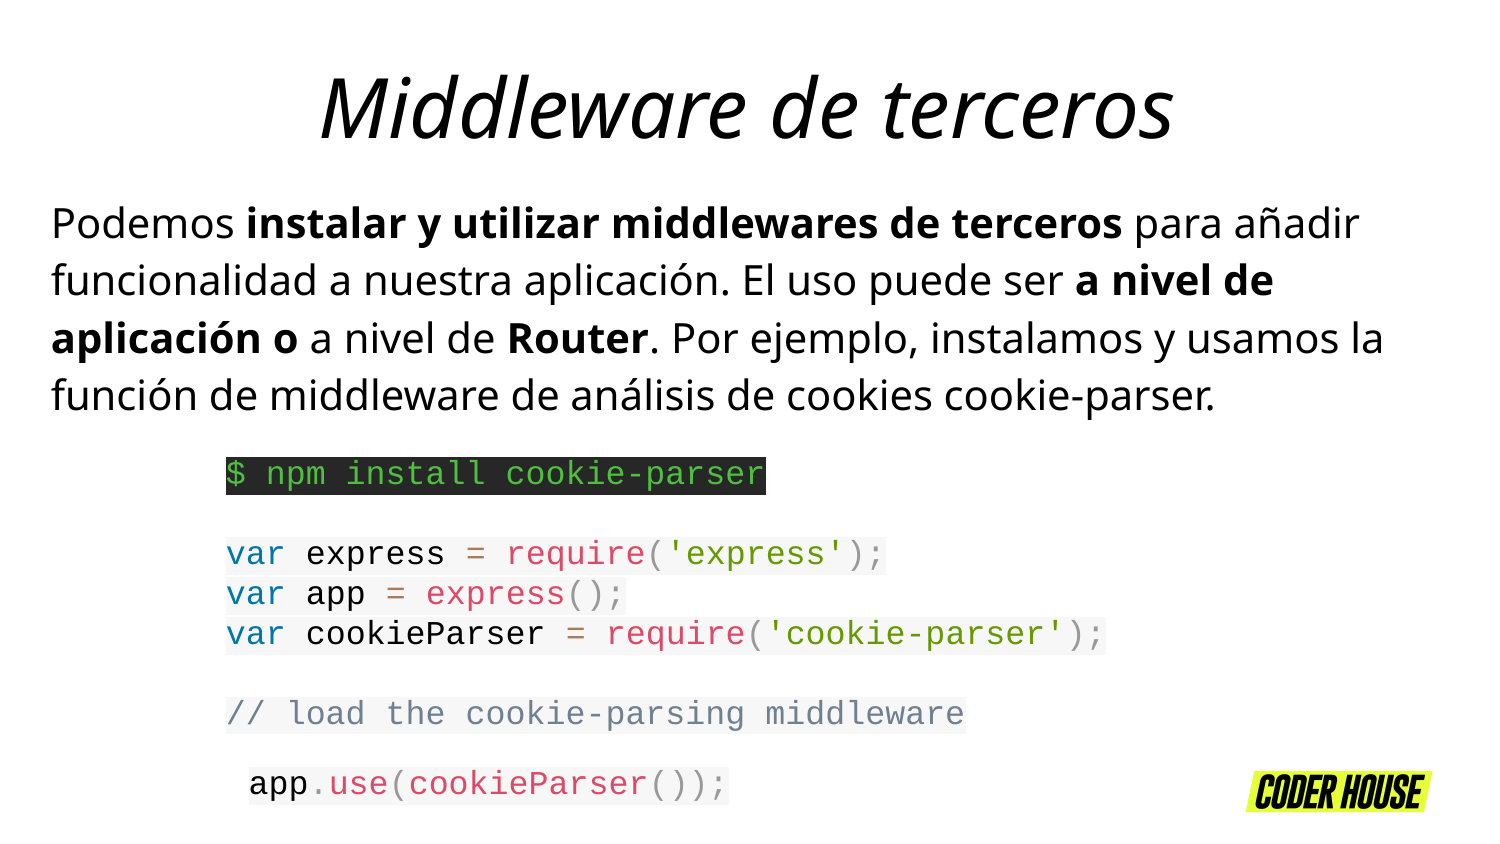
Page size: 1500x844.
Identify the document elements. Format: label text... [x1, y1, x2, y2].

text_box Middleware de terceros [58, 6, 1437, 160]
text_box Podemos instalar y utilizar middlewares de terceros para añadir funcionalidad a nuestra aplicación. El uso puede ser a nivel de aplicación o a nivel de Router. Por ejemplo, instalamos y usamos la función de middleware de análisis de cookies cookie-parser. [35, 160, 1458, 448]
text_box $ npm install cookie-parser var express = require('express'); var app = express(); var cookieParser = require('cookie-parser'); // load the cookie-parsing middleware app.use(cookieParser()); [210, 436, 1242, 810]
picture [1241, 764, 1437, 819]
